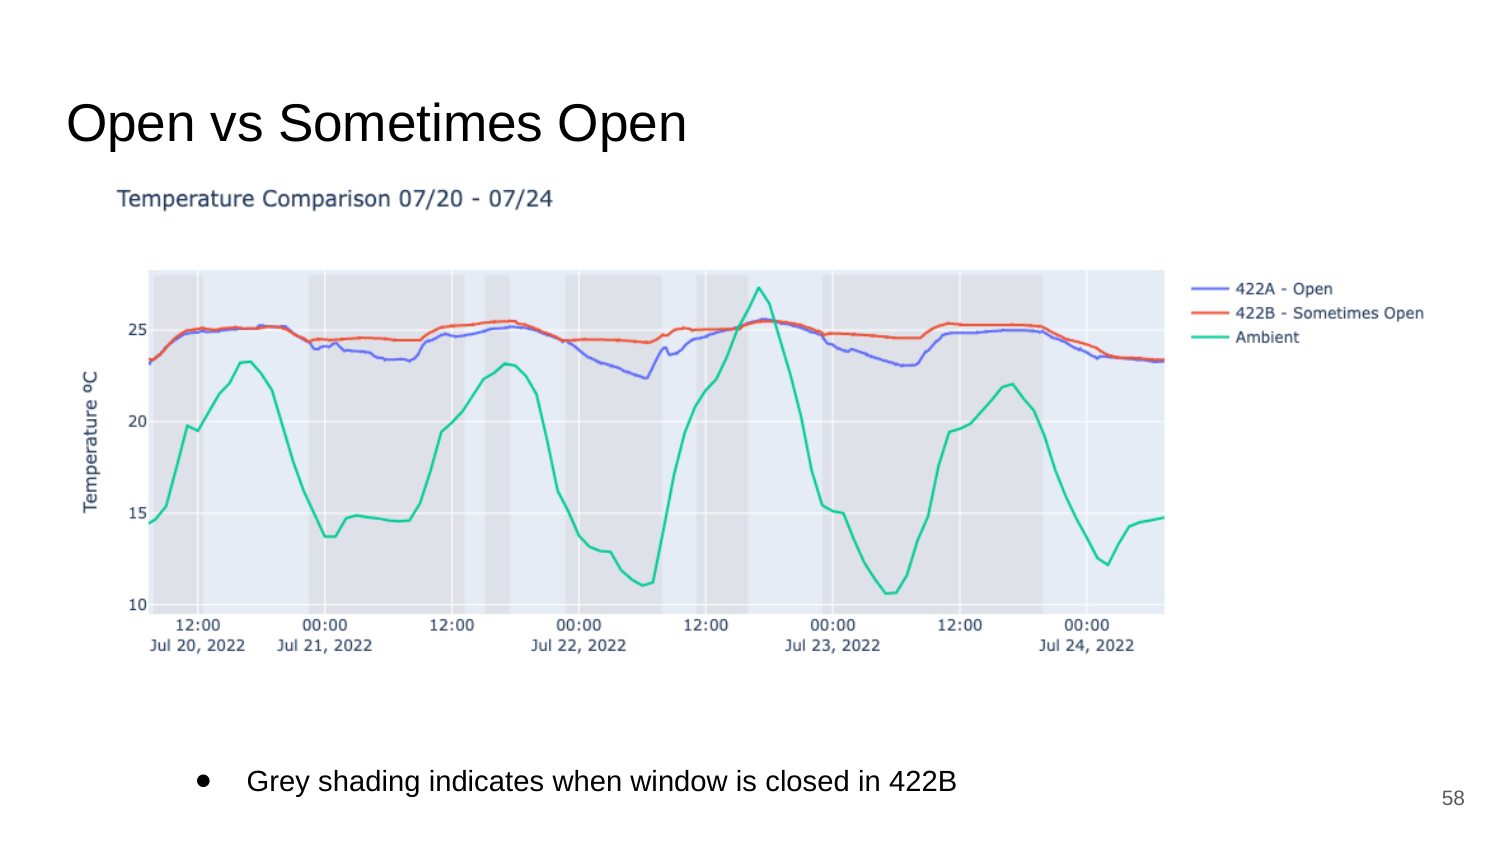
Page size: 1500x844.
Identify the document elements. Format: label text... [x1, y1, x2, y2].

slide_number ‹#› [1389, 764, 1480, 830]
title Open vs Sometimes Open [51, 72, 1449, 142]
text_box Grey shading indicates when window is closed in 422B [156, 746, 1128, 812]
picture [47, 143, 1453, 717]
